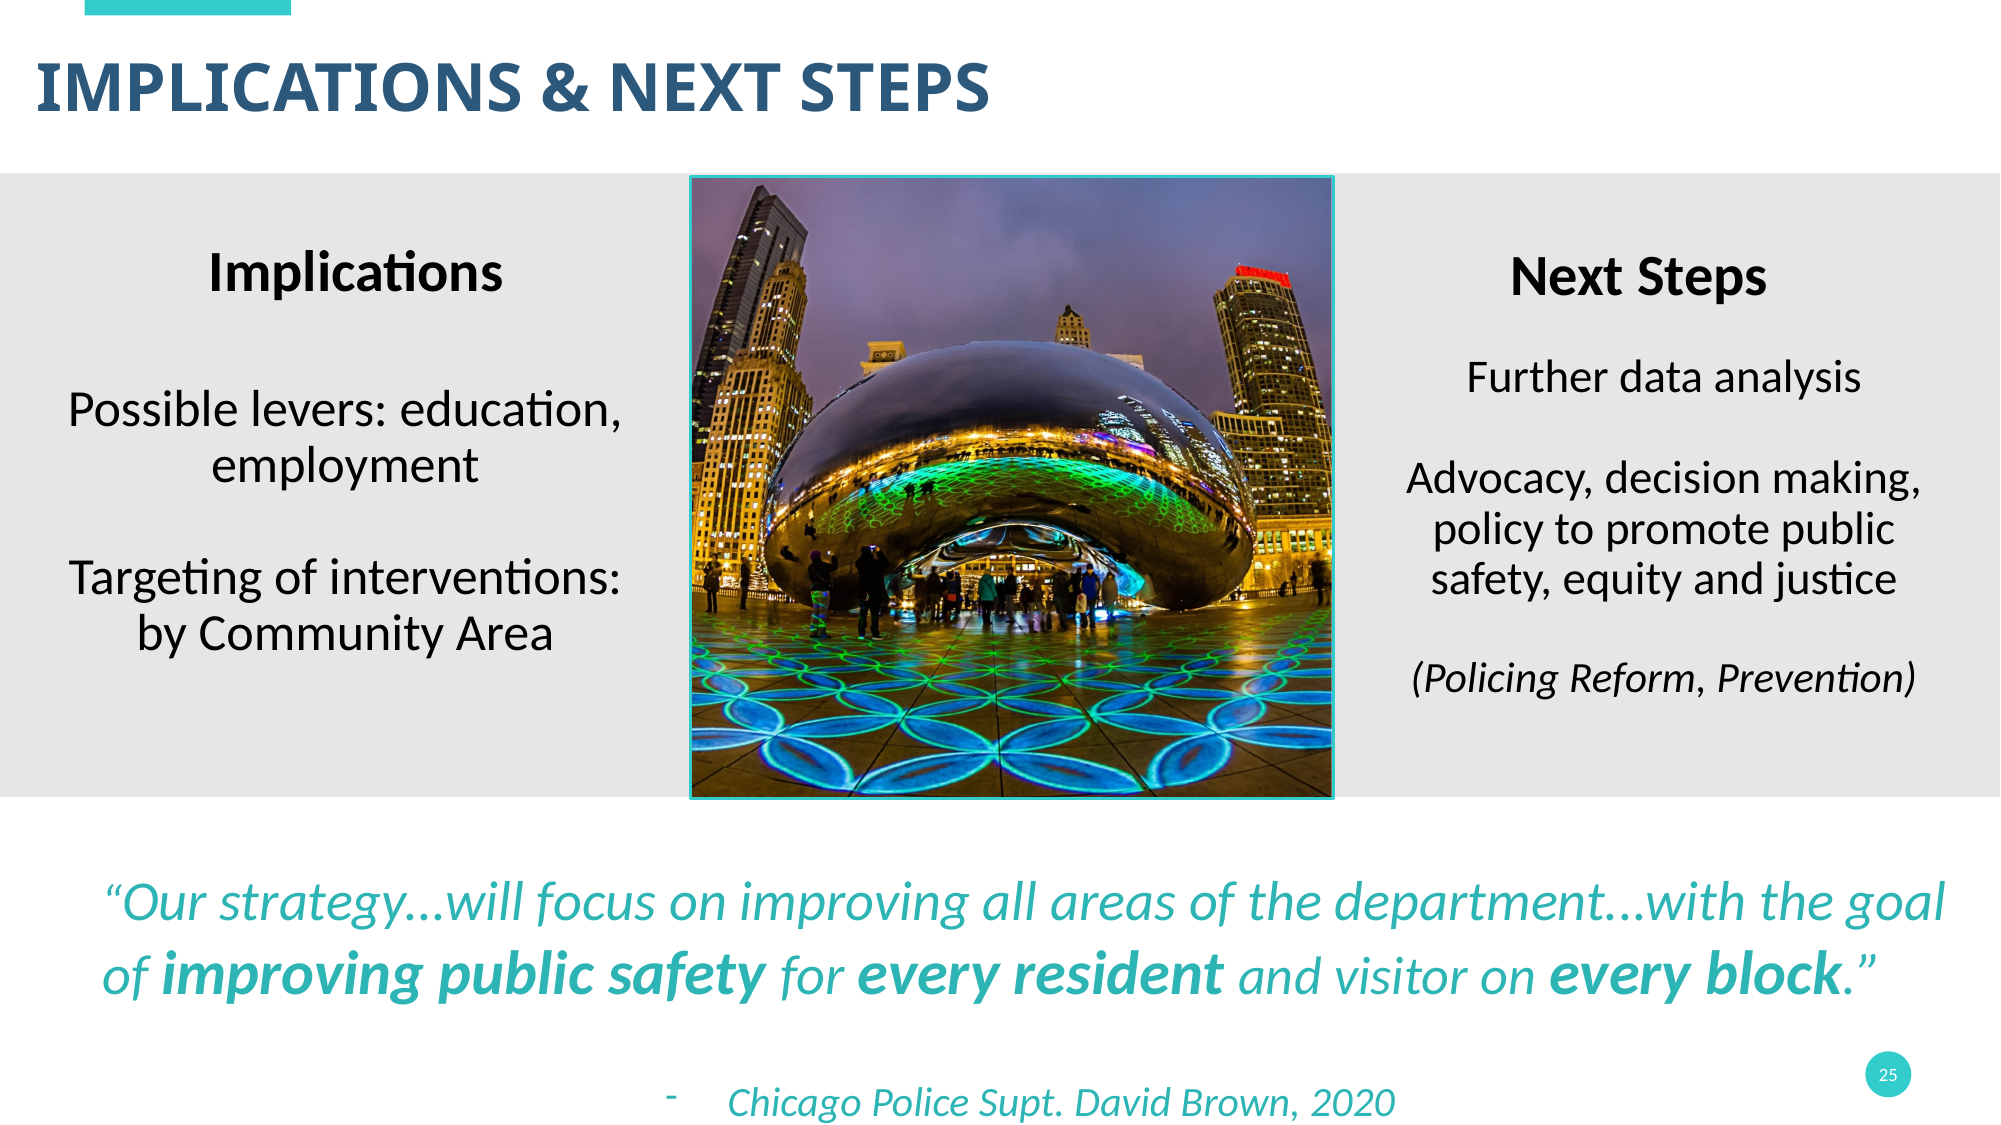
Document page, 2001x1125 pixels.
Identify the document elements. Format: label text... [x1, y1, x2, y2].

title IMPLICATIONS & NEXT STEPS [35, 0, 1866, 126]
slide_number ‹#› [1864, 1059, 1913, 1090]
picture [691, 178, 1332, 798]
list Next Steps [1356, 235, 1922, 317]
list Implications [73, 232, 639, 314]
list Further data analysis Advocacy, decision making, policy to promote public safety, equity and justice (Policing Reform, Prevention) [1403, 352, 1925, 764]
text_box [0, 173, 2000, 797]
list Possible levers: education, employment Targeting of interventions: by Community Area [62, 326, 628, 737]
text_box “Our strategy...will focus on improving all areas of the department...with the goal of improving public safety for every resident and visitor on every block.” Chicago Police Supt. David Brown, 2020 [85, 849, 1963, 1125]
